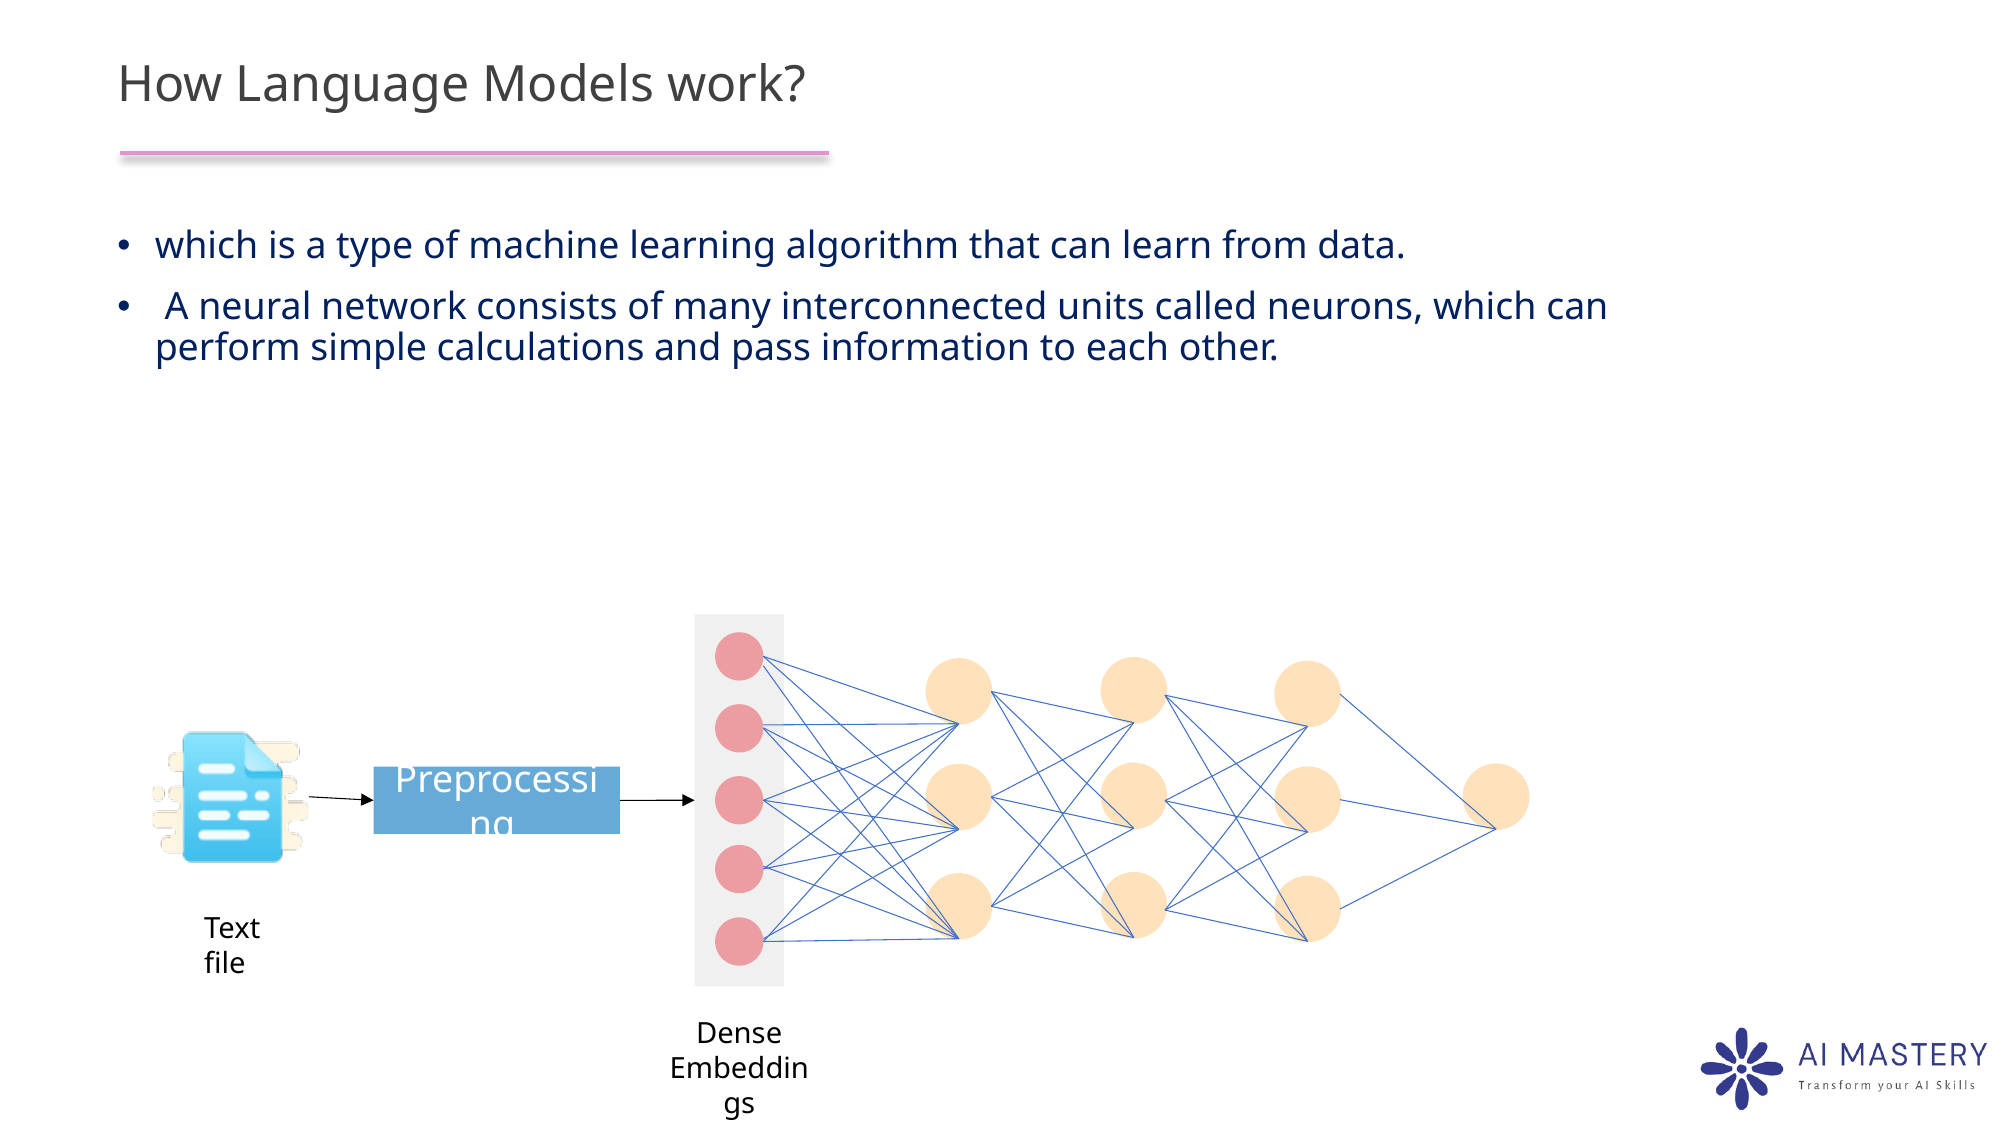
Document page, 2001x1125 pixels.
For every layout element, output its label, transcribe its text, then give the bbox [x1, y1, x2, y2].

picture [1687, 1013, 2000, 1125]
picture [152, 718, 309, 877]
text_box [1274, 911, 1303, 939]
text_box [1102, 889, 1128, 930]
text_box [714, 775, 763, 826]
text_box [927, 763, 991, 831]
text_box [1274, 660, 1341, 728]
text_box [1339, 796, 1464, 910]
text_box [1100, 657, 1168, 724]
text_box [928, 872, 993, 940]
text_box [1276, 893, 1302, 934]
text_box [1164, 799, 1276, 911]
text_box [1464, 763, 1530, 831]
list which is a type of machine learning algorithm that can learn from data. A neural network consists of many interconnected units called neurons, which can perform simple calculations and pass information to each other. [102, 218, 1781, 1098]
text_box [763, 656, 927, 665]
text_box [1106, 871, 1167, 939]
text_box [991, 690, 1102, 795]
text_box Text file [189, 901, 323, 987]
text_box [714, 631, 765, 682]
text_box [714, 916, 765, 967]
text_box [1276, 766, 1339, 834]
text_box Preprocessing [372, 766, 621, 835]
text_box [1100, 907, 1130, 936]
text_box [1164, 693, 1276, 799]
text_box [763, 665, 927, 728]
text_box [763, 906, 927, 942]
text_box [927, 897, 944, 920]
title How Language Models work? [102, 0, 1828, 195]
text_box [763, 728, 927, 800]
text_box [714, 703, 763, 754]
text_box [1339, 694, 1464, 796]
text_box [1102, 762, 1164, 830]
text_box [763, 800, 927, 866]
text_box [927, 907, 950, 931]
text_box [309, 796, 374, 801]
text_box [763, 866, 927, 906]
text_box [1280, 875, 1341, 943]
text_box [927, 918, 949, 934]
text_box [991, 795, 1102, 907]
text_box [714, 843, 763, 895]
text_box [927, 658, 993, 725]
text_box Dense Embeddings [649, 1006, 830, 1125]
